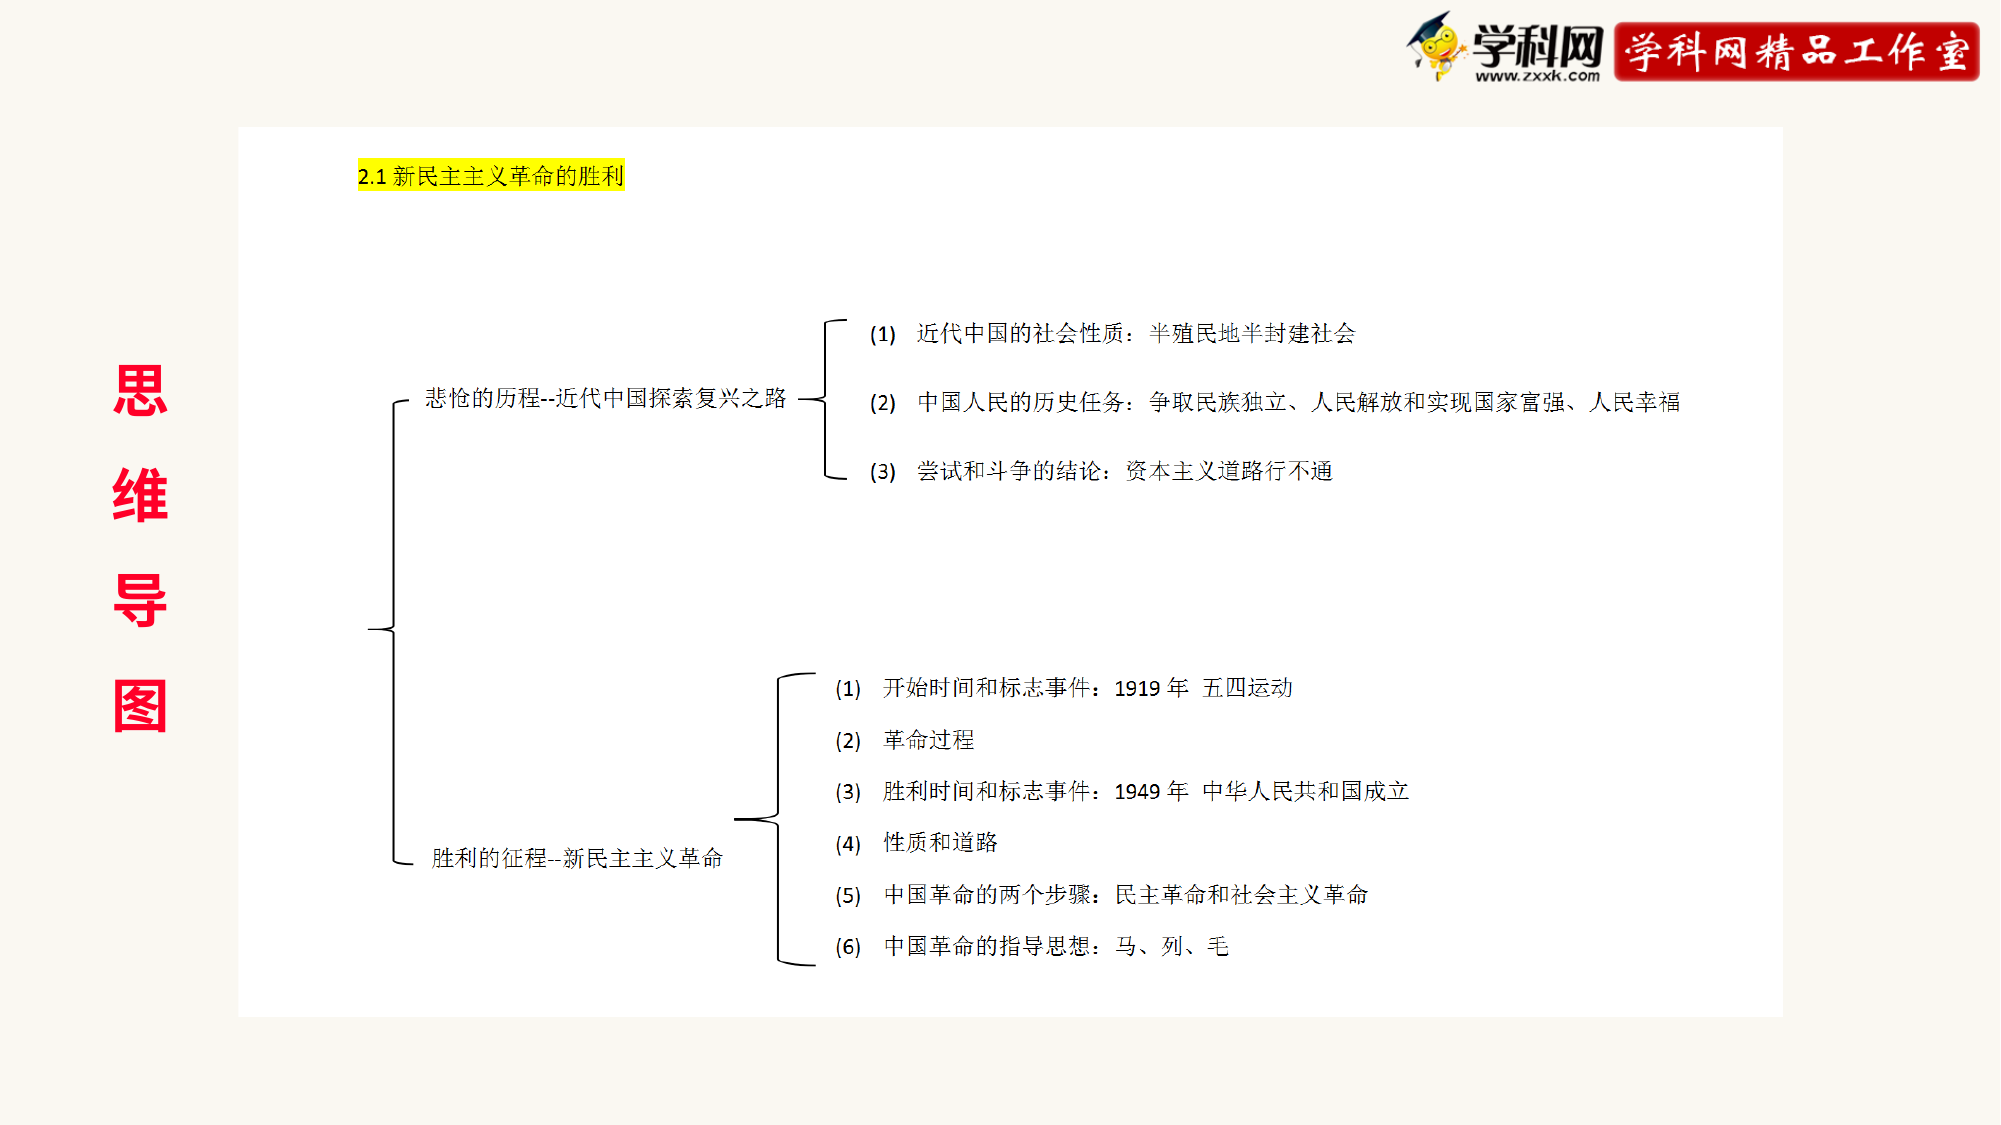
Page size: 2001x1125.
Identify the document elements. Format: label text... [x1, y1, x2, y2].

picture [0, 0, 2001, 1125]
text_box 思维导图 [97, 311, 204, 747]
